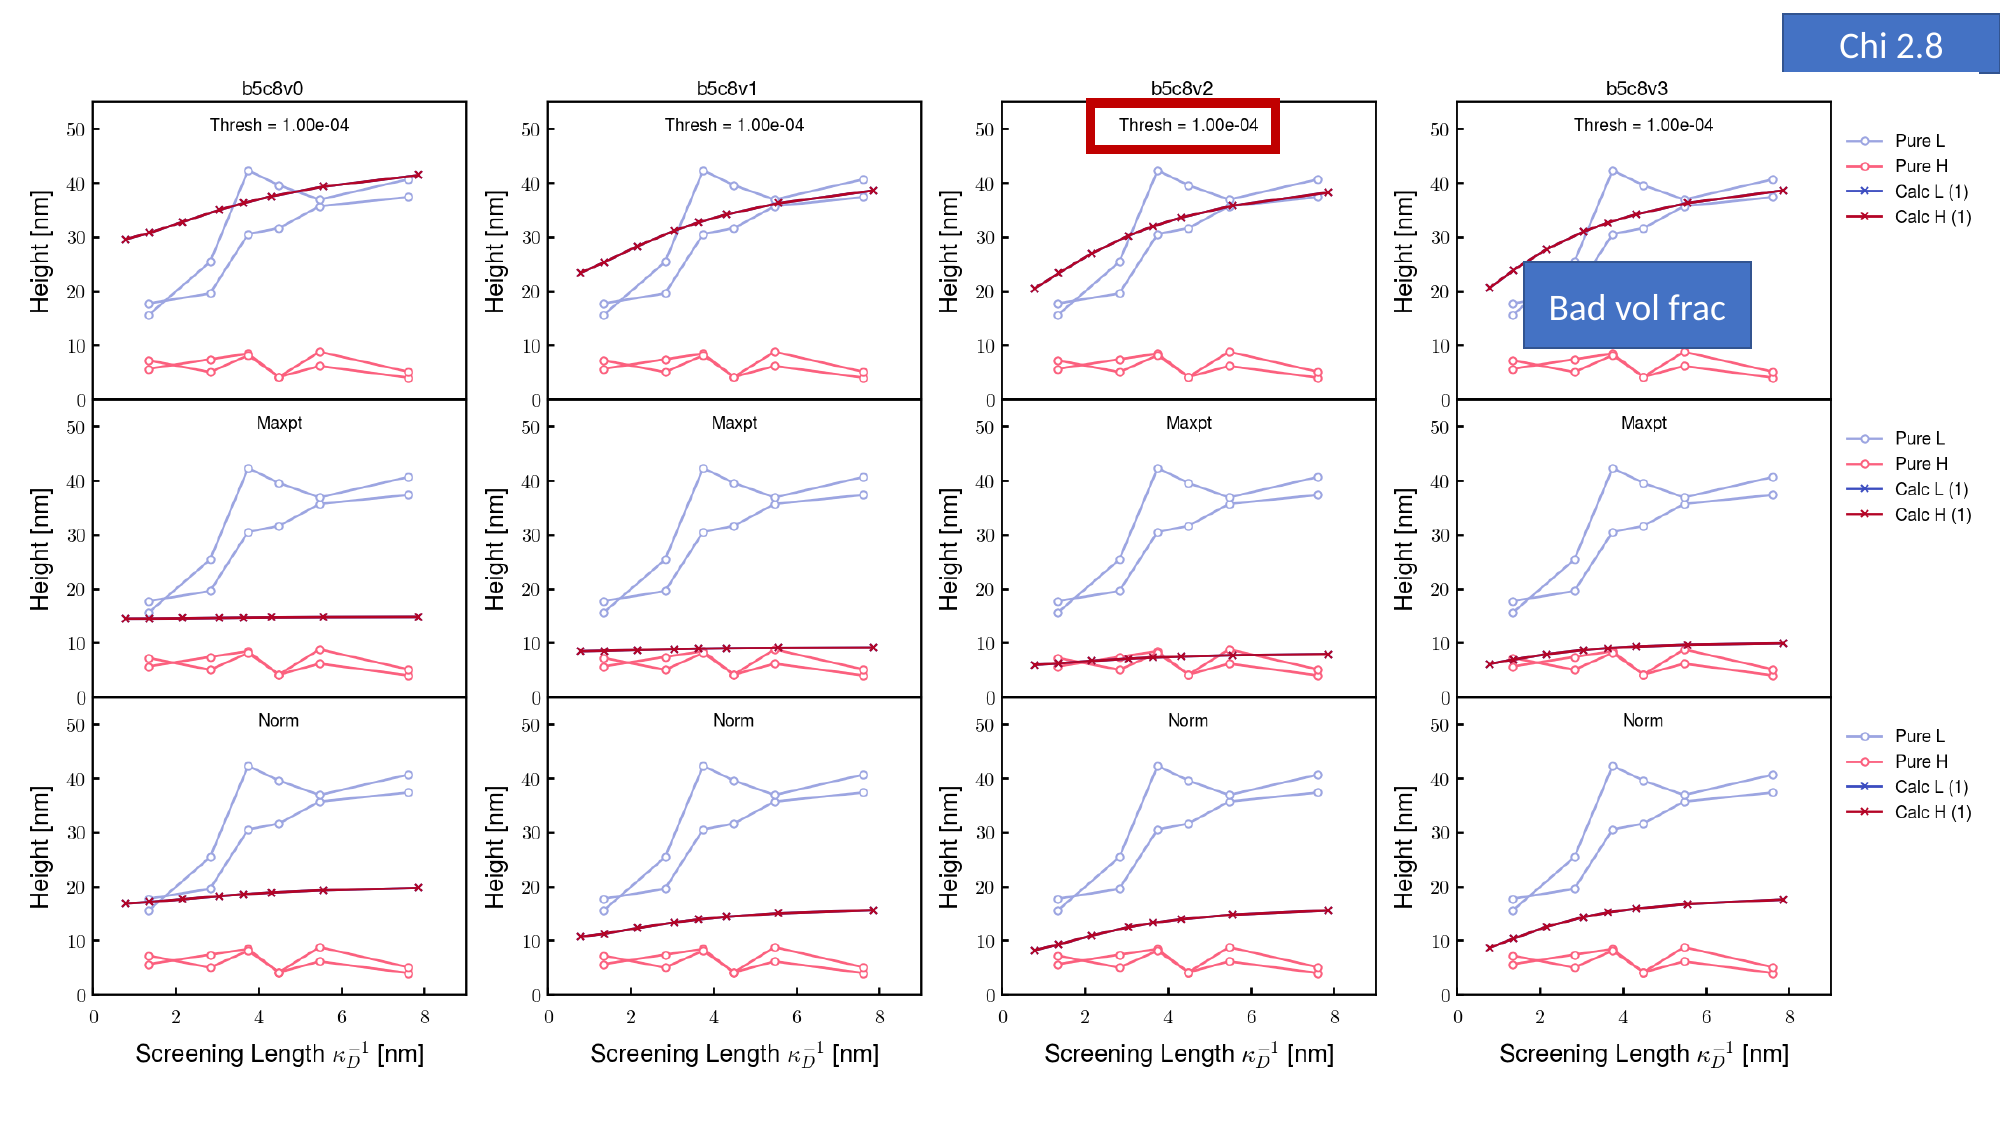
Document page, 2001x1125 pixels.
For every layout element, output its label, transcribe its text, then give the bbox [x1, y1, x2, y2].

picture [22, 72, 1979, 1078]
text_box Chi 2.8 [1782, 13, 2000, 74]
